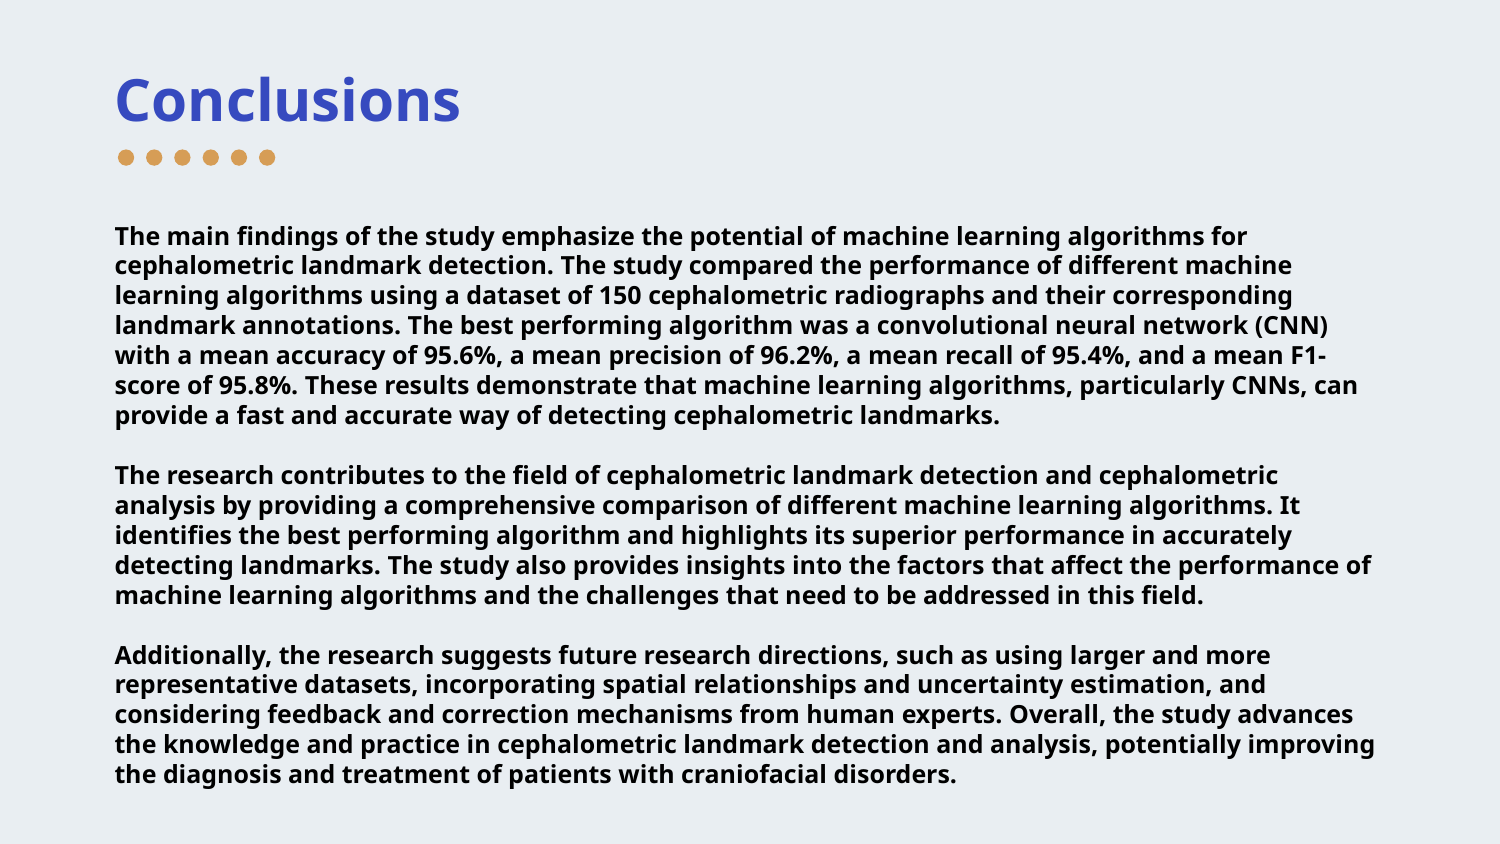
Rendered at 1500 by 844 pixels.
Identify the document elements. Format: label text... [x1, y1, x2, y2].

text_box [117, 149, 276, 166]
subtitle The main findings of the study emphasize the potential of machine learning algorithms for cephalometric landmark detection. The study compared the performance of different machine learning algorithms using a dataset of 150 cephalometric radiographs and their corresponding landmark annotations. The best performing algorithm was a convolutional neural network (CNN) with a mean accuracy of 95.6%, a mean precision of 96.2%, a mean recall of 95.4%, and a mean F1-score of 95.8%. These results demonstrate that machine learning algorithms, particularly CNNs, can provide a fast and accurate way of detecting cephalometric landmarks. The research contributes to the field of cephalometric landmark detection and cephalometric analysis by providing a comprehensive comparison of different machine learning algorithms. It identifies the best performing algorithm and highlights its superior performance in accurately detecting landmarks. The study also provides insights into the factors that affect the performance of machine learning algorithms and the challenges that need to be addressed in this field. Additionally, the research suggests future research directions, such as using larger and more representative datasets, incorporating spatial relationships and uncertainty estimation, and considering feedback and correction mechanisms from human experts. Overall, the study advances the knowledge and practice in cephalometric landmark detection and analysis, potentially improving the diagnosis and treatment of patients with craniofacial disorders. [99, 196, 1401, 813]
title Conclusions [99, 48, 1383, 143]
